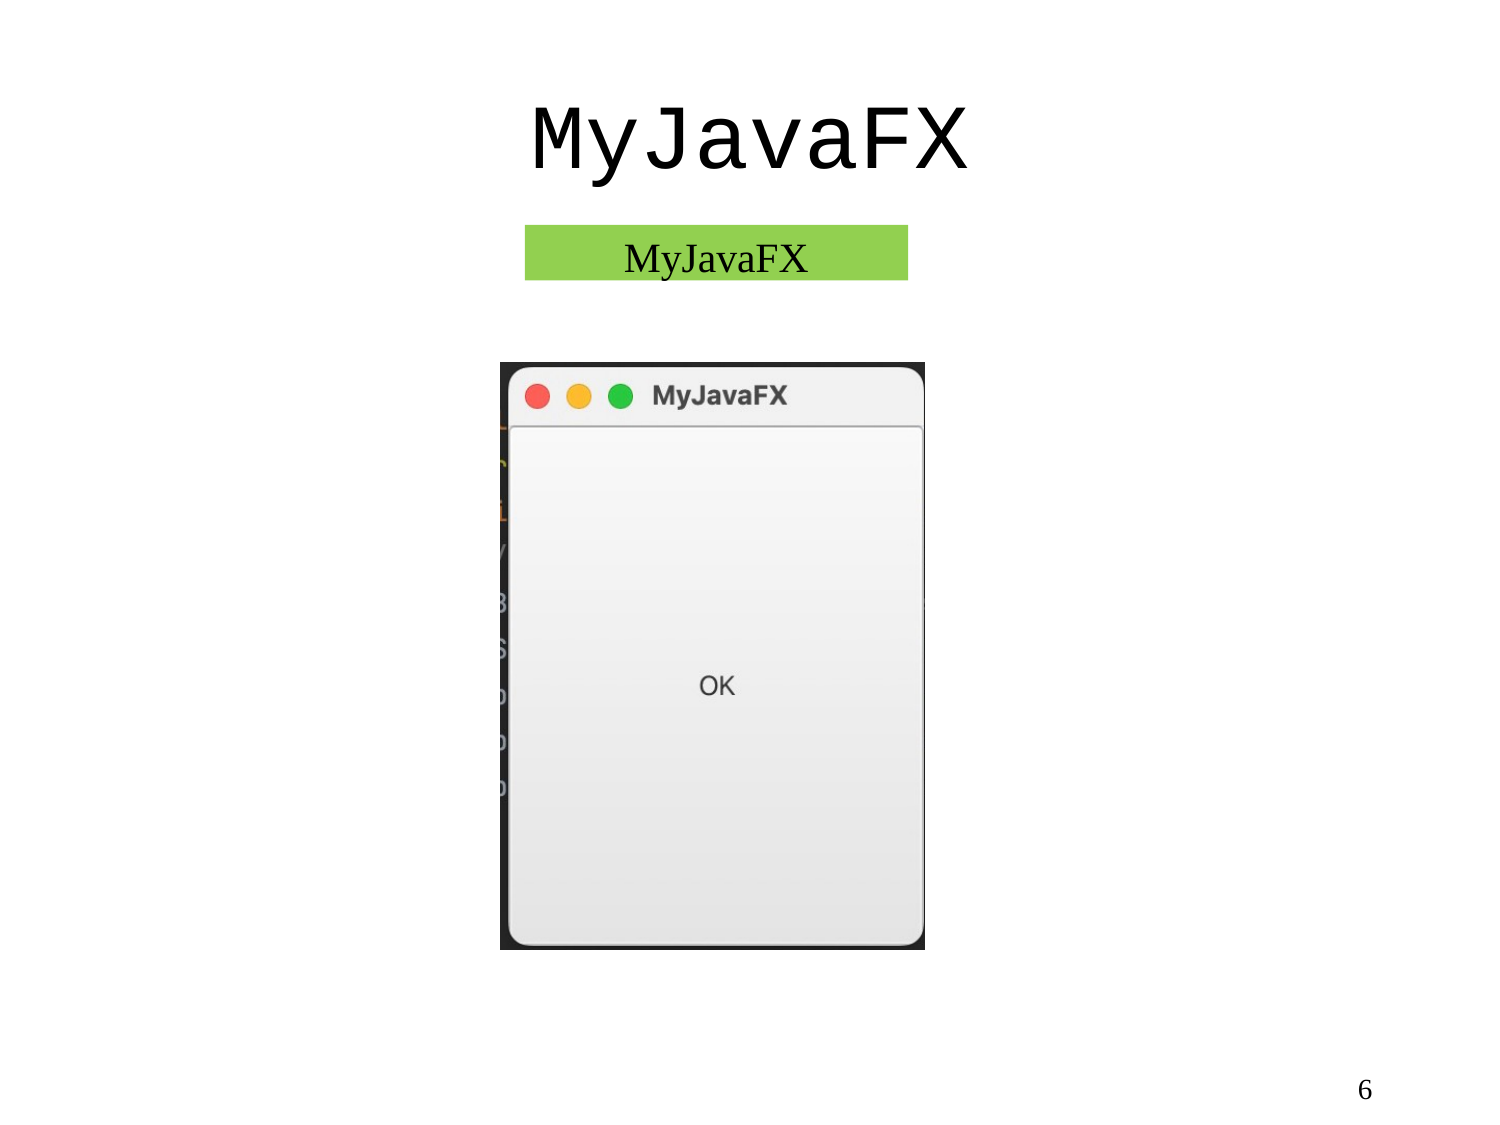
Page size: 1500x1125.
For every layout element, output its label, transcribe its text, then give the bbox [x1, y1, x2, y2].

slide_number 5 [1322, 1070, 1381, 1125]
picture [499, 362, 926, 951]
text_box MyJavaFX [524, 224, 909, 281]
title MyJavaFX [528, 75, 972, 266]
